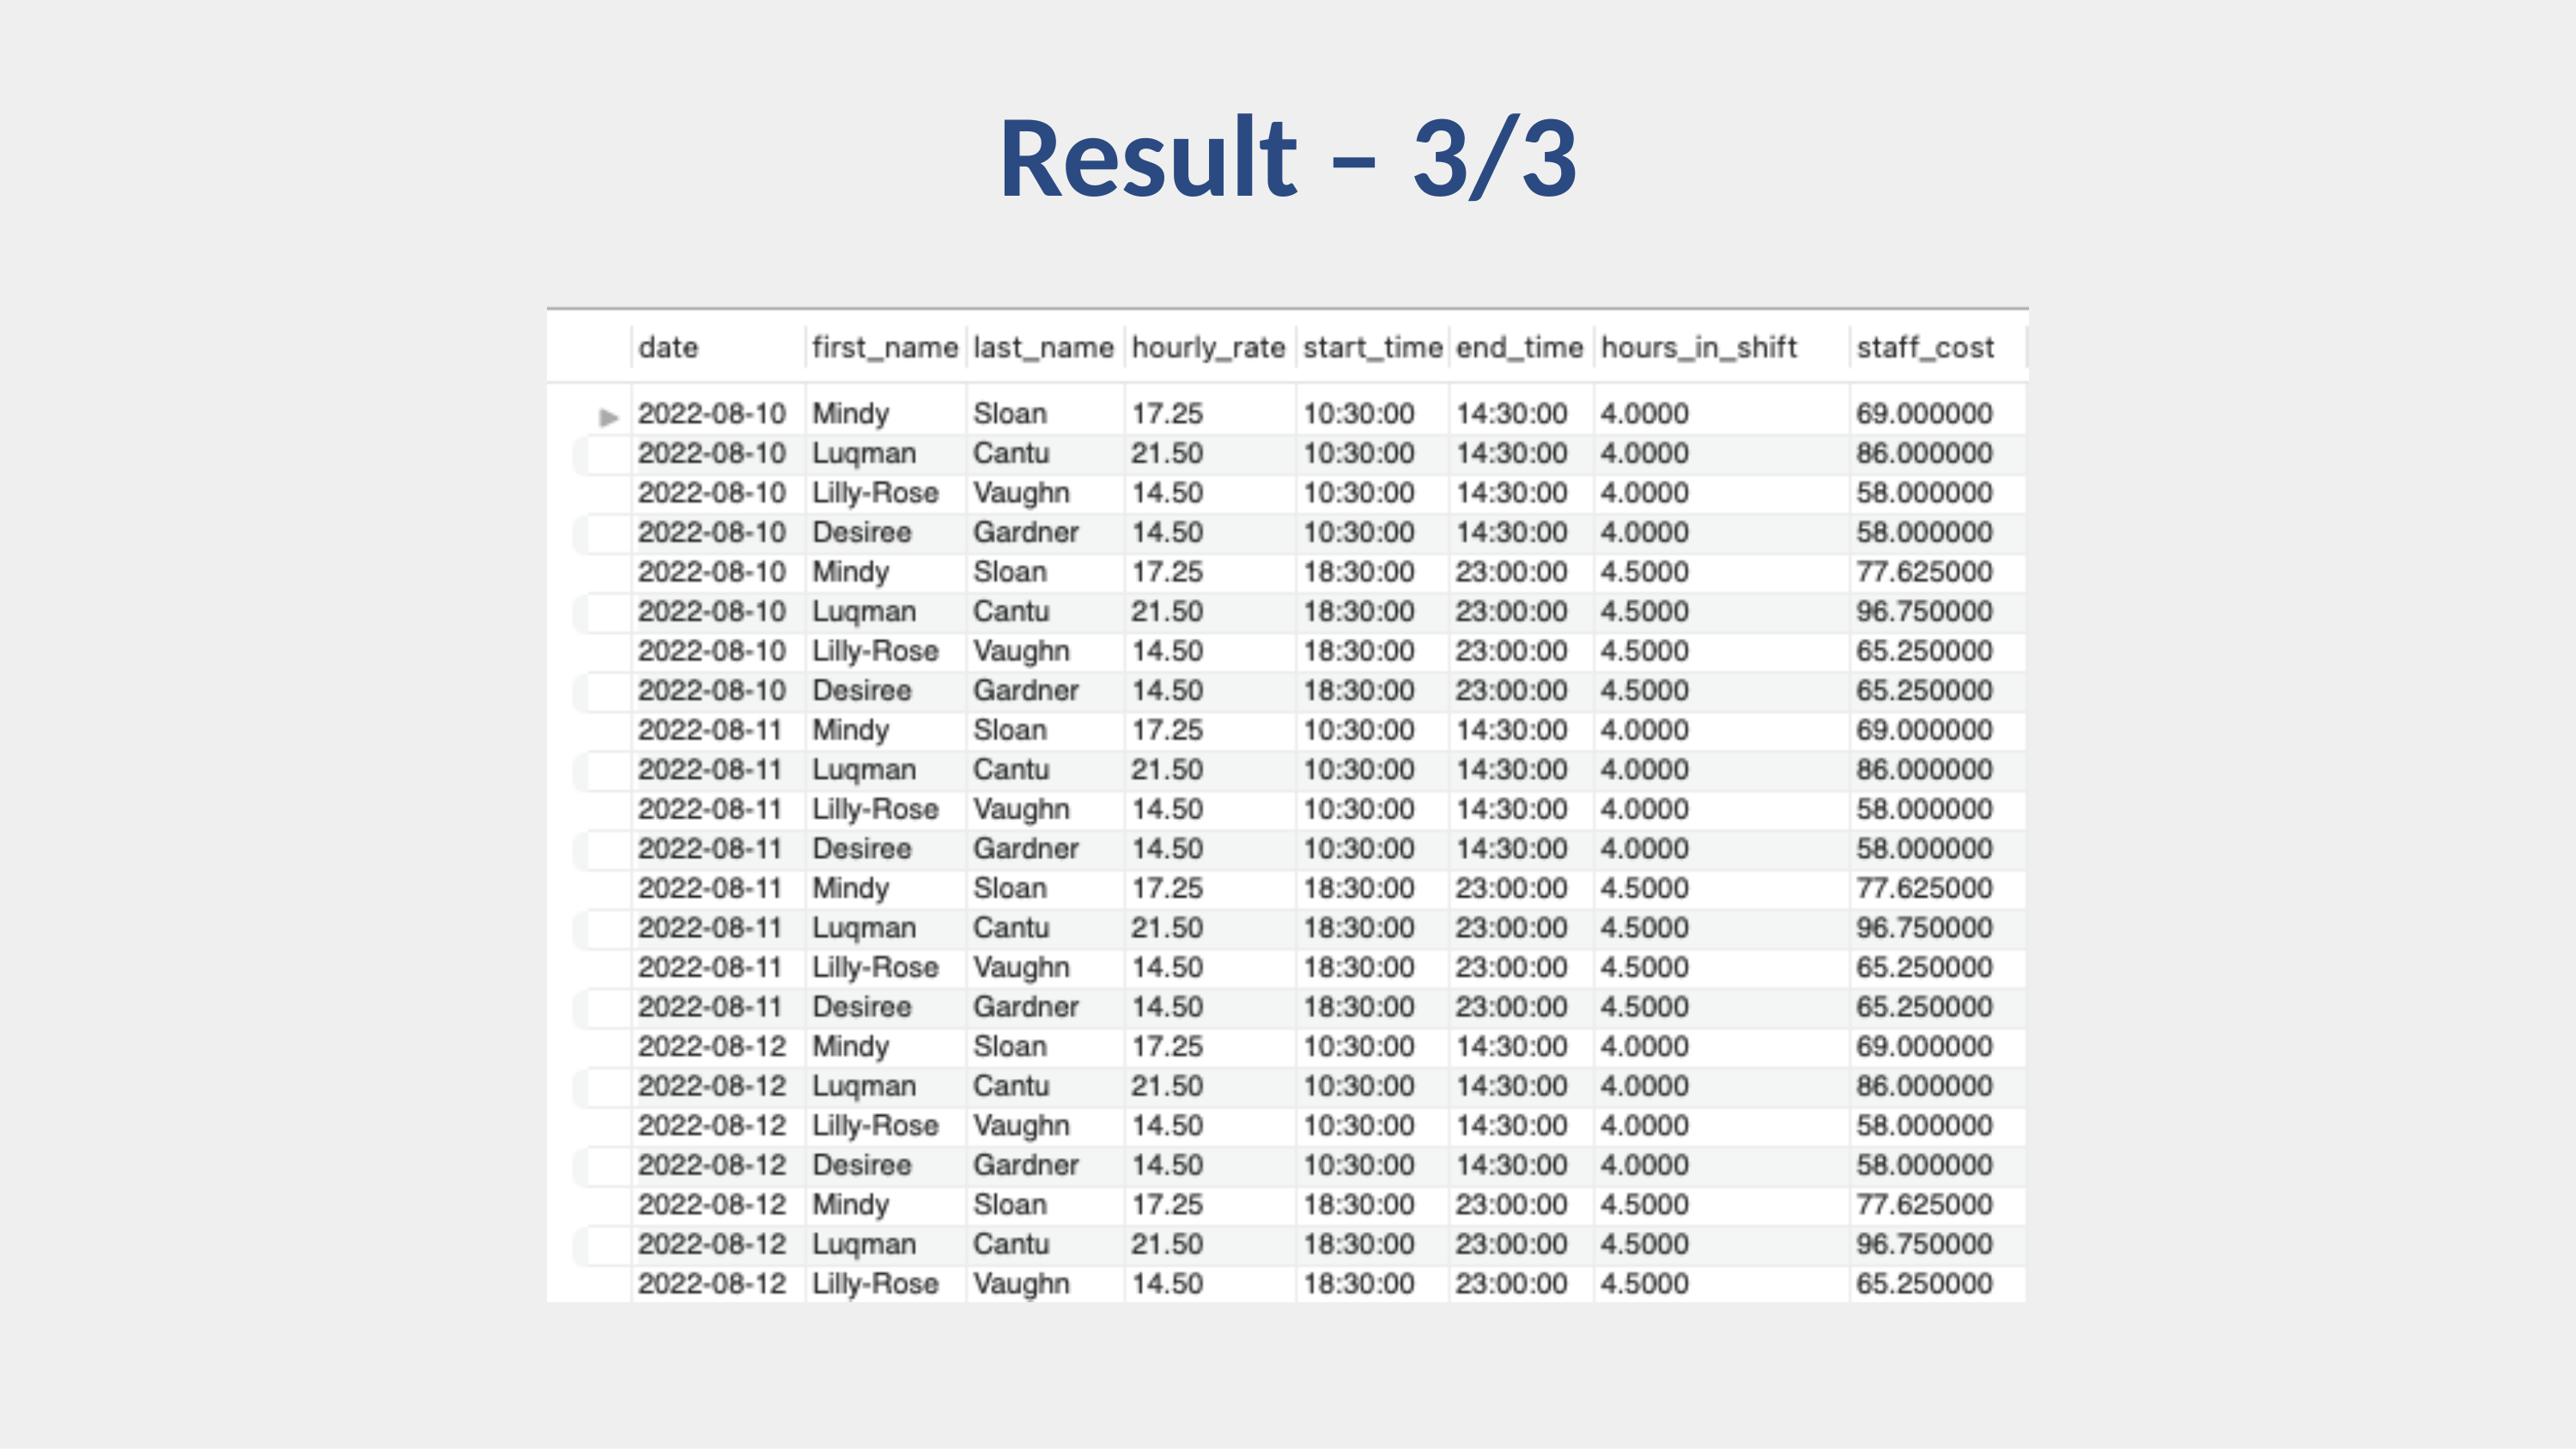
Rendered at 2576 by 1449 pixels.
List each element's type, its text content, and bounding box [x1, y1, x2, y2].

picture [547, 306, 2029, 1302]
title Result – 3/3 [856, 77, 1720, 303]
